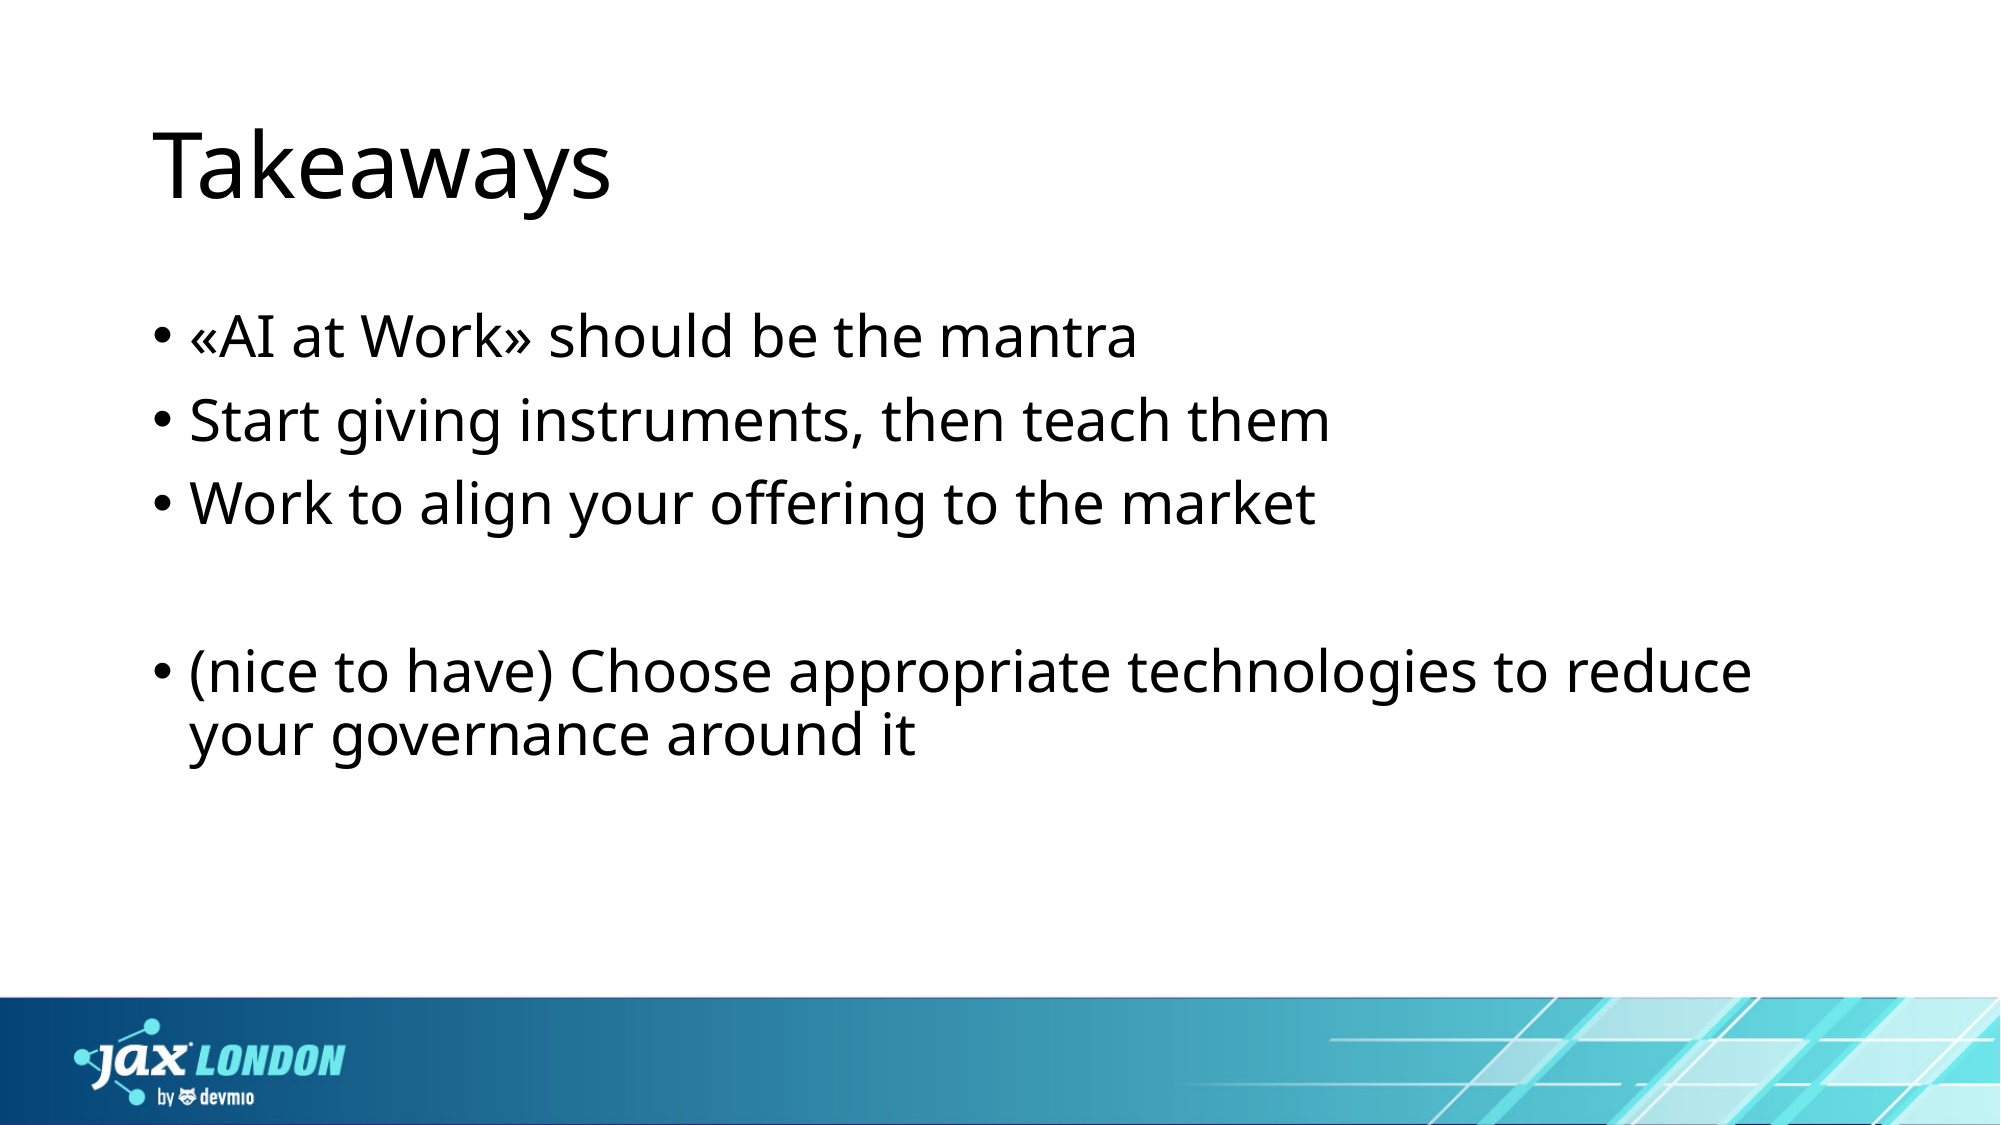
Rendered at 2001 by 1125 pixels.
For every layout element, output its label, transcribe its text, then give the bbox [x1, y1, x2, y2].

list «AI at Work» should be the mantra Start giving instruments, then teach them Work to align your offering to the market (nice to have) Choose appropriate technologies to reduce your governance around it [137, 299, 1863, 1014]
title Takeaways [137, 59, 1863, 278]
picture [0, 0, 2000, 1125]
